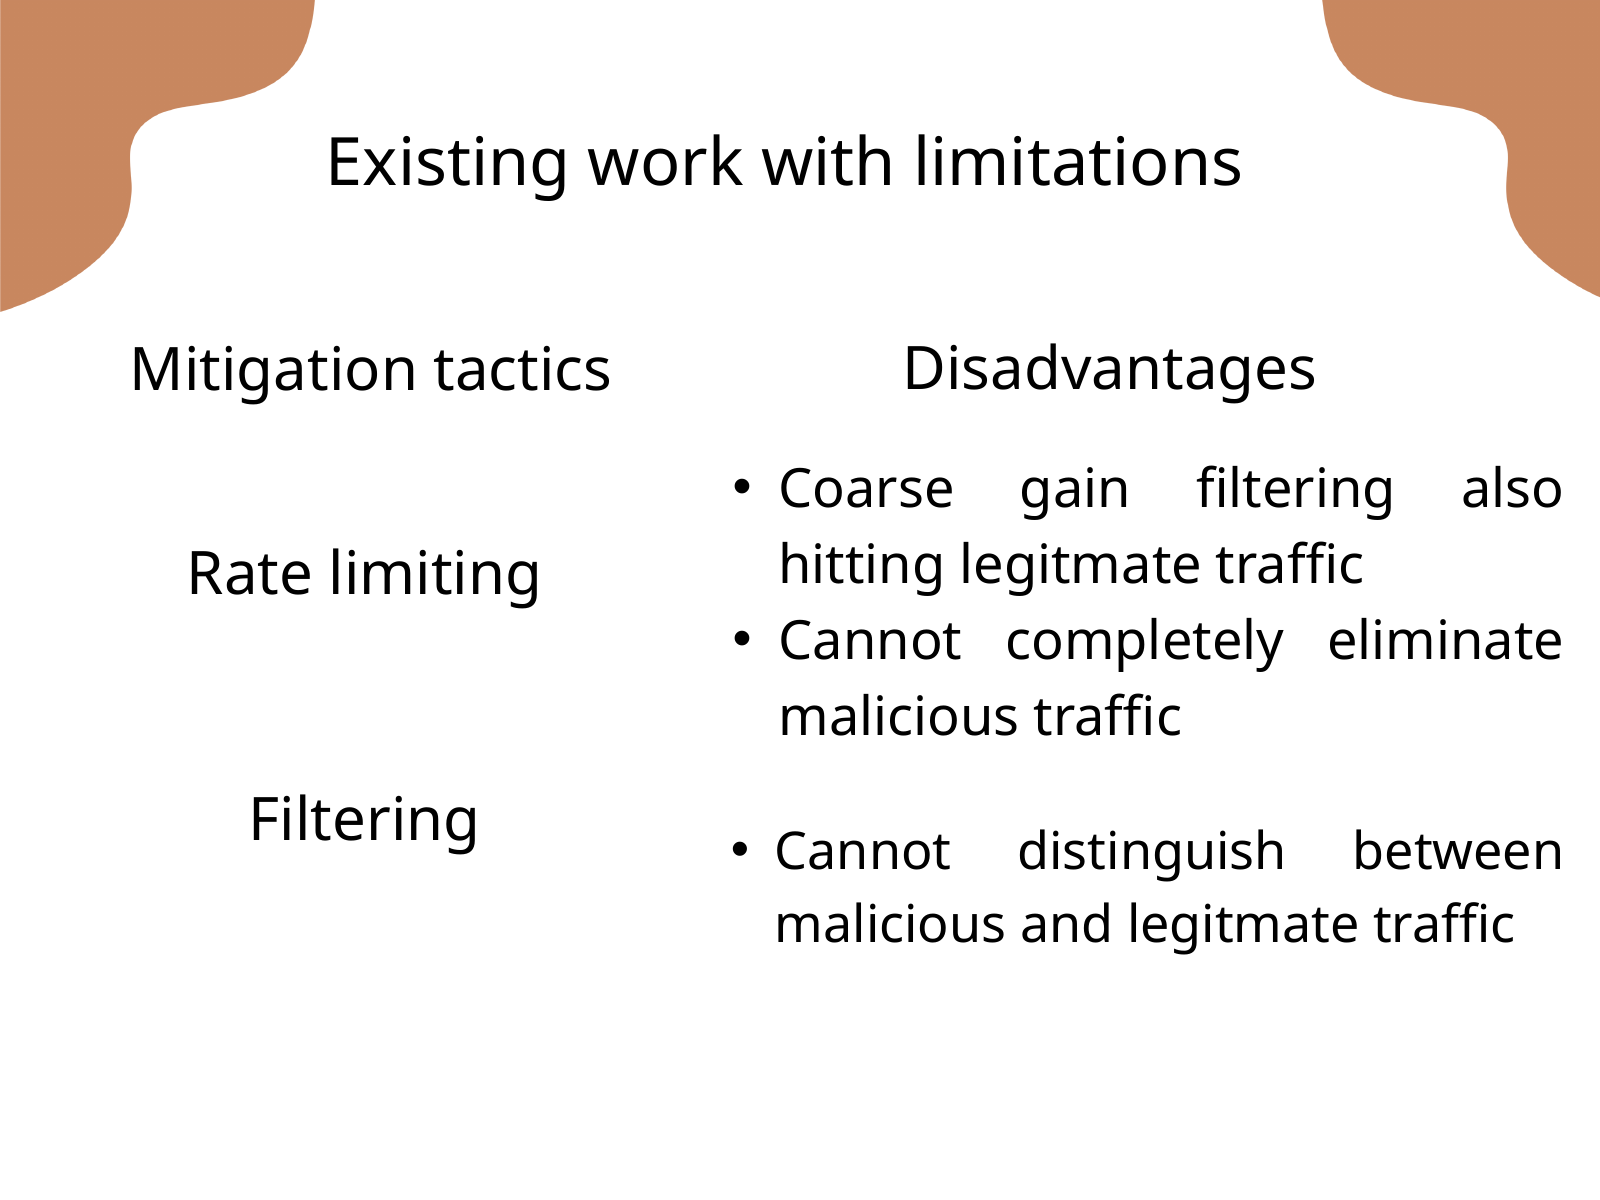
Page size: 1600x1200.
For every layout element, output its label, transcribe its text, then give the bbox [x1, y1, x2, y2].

text_box Disadvantages [858, 318, 1362, 403]
text_box Mitigation tactics [120, 318, 623, 403]
text_box Rate limiting [183, 522, 547, 607]
text_box Coarse gain filtering also hitting legitmate traffic Cannot completely eliminate malicious traffic [686, 442, 1566, 747]
text_box Filtering [245, 768, 484, 853]
picture [0, 0, 315, 312]
text_box Cannot distinguish between malicious and legitmate traffic [686, 806, 1566, 953]
text_box Existing work with limitations [325, 105, 1275, 200]
picture [1322, 0, 1600, 312]
